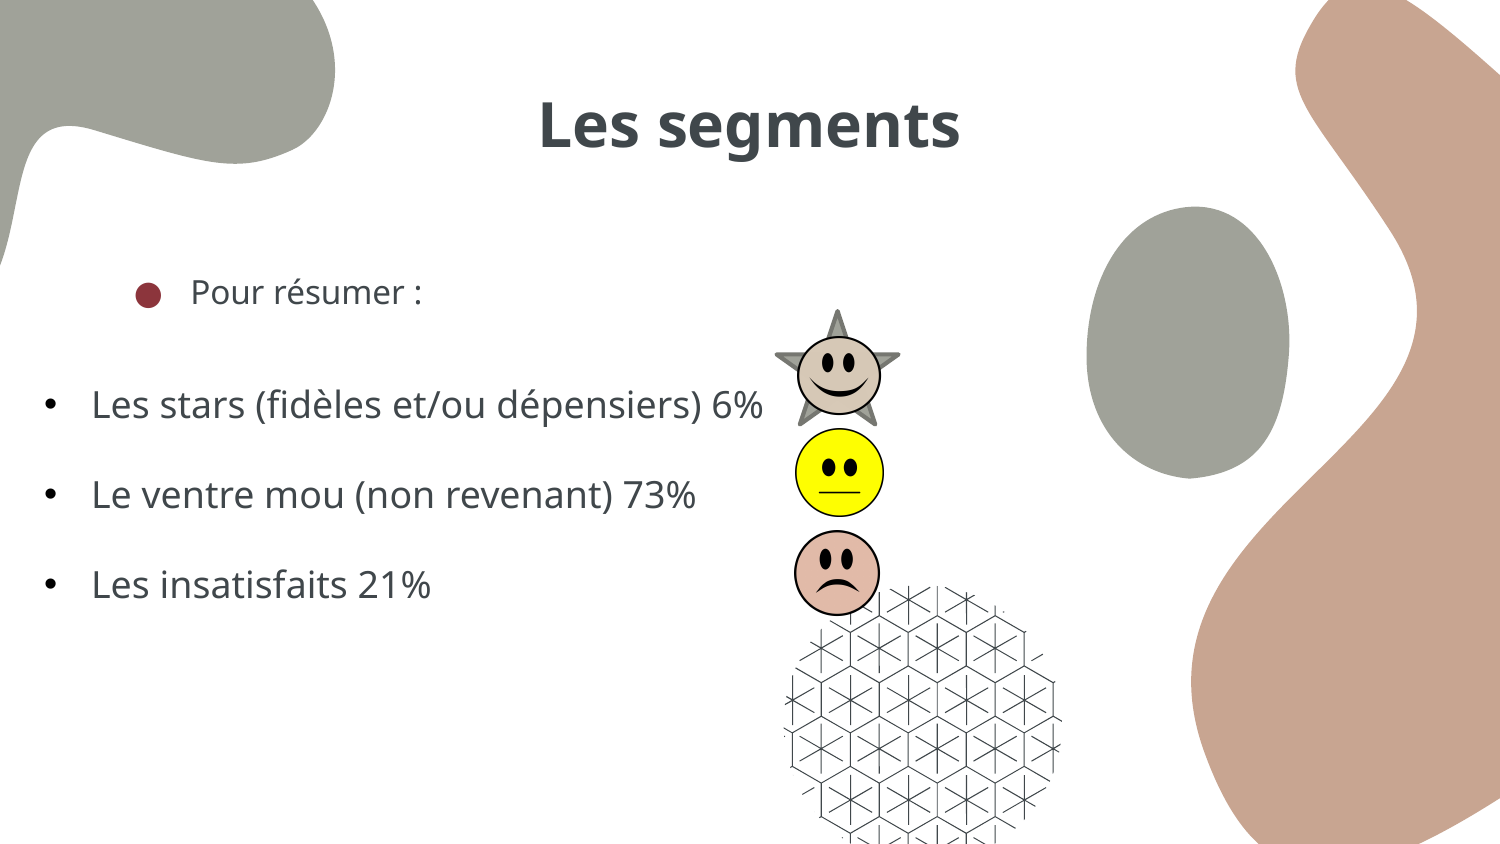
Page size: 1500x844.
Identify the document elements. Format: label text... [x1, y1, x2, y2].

picture [795, 428, 884, 517]
text_box Les stars (fidèles et/ou dépensiers) 6% Le ventre mou (non revenant) 73% Les insatisfaits 21% [29, 328, 798, 614]
subtitle Pour résumer : [100, 433, 890, 665]
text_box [776, 310, 899, 425]
title Les segments [116, 85, 1383, 175]
subtitle Pour résumer : [100, 256, 890, 328]
picture [794, 530, 881, 617]
